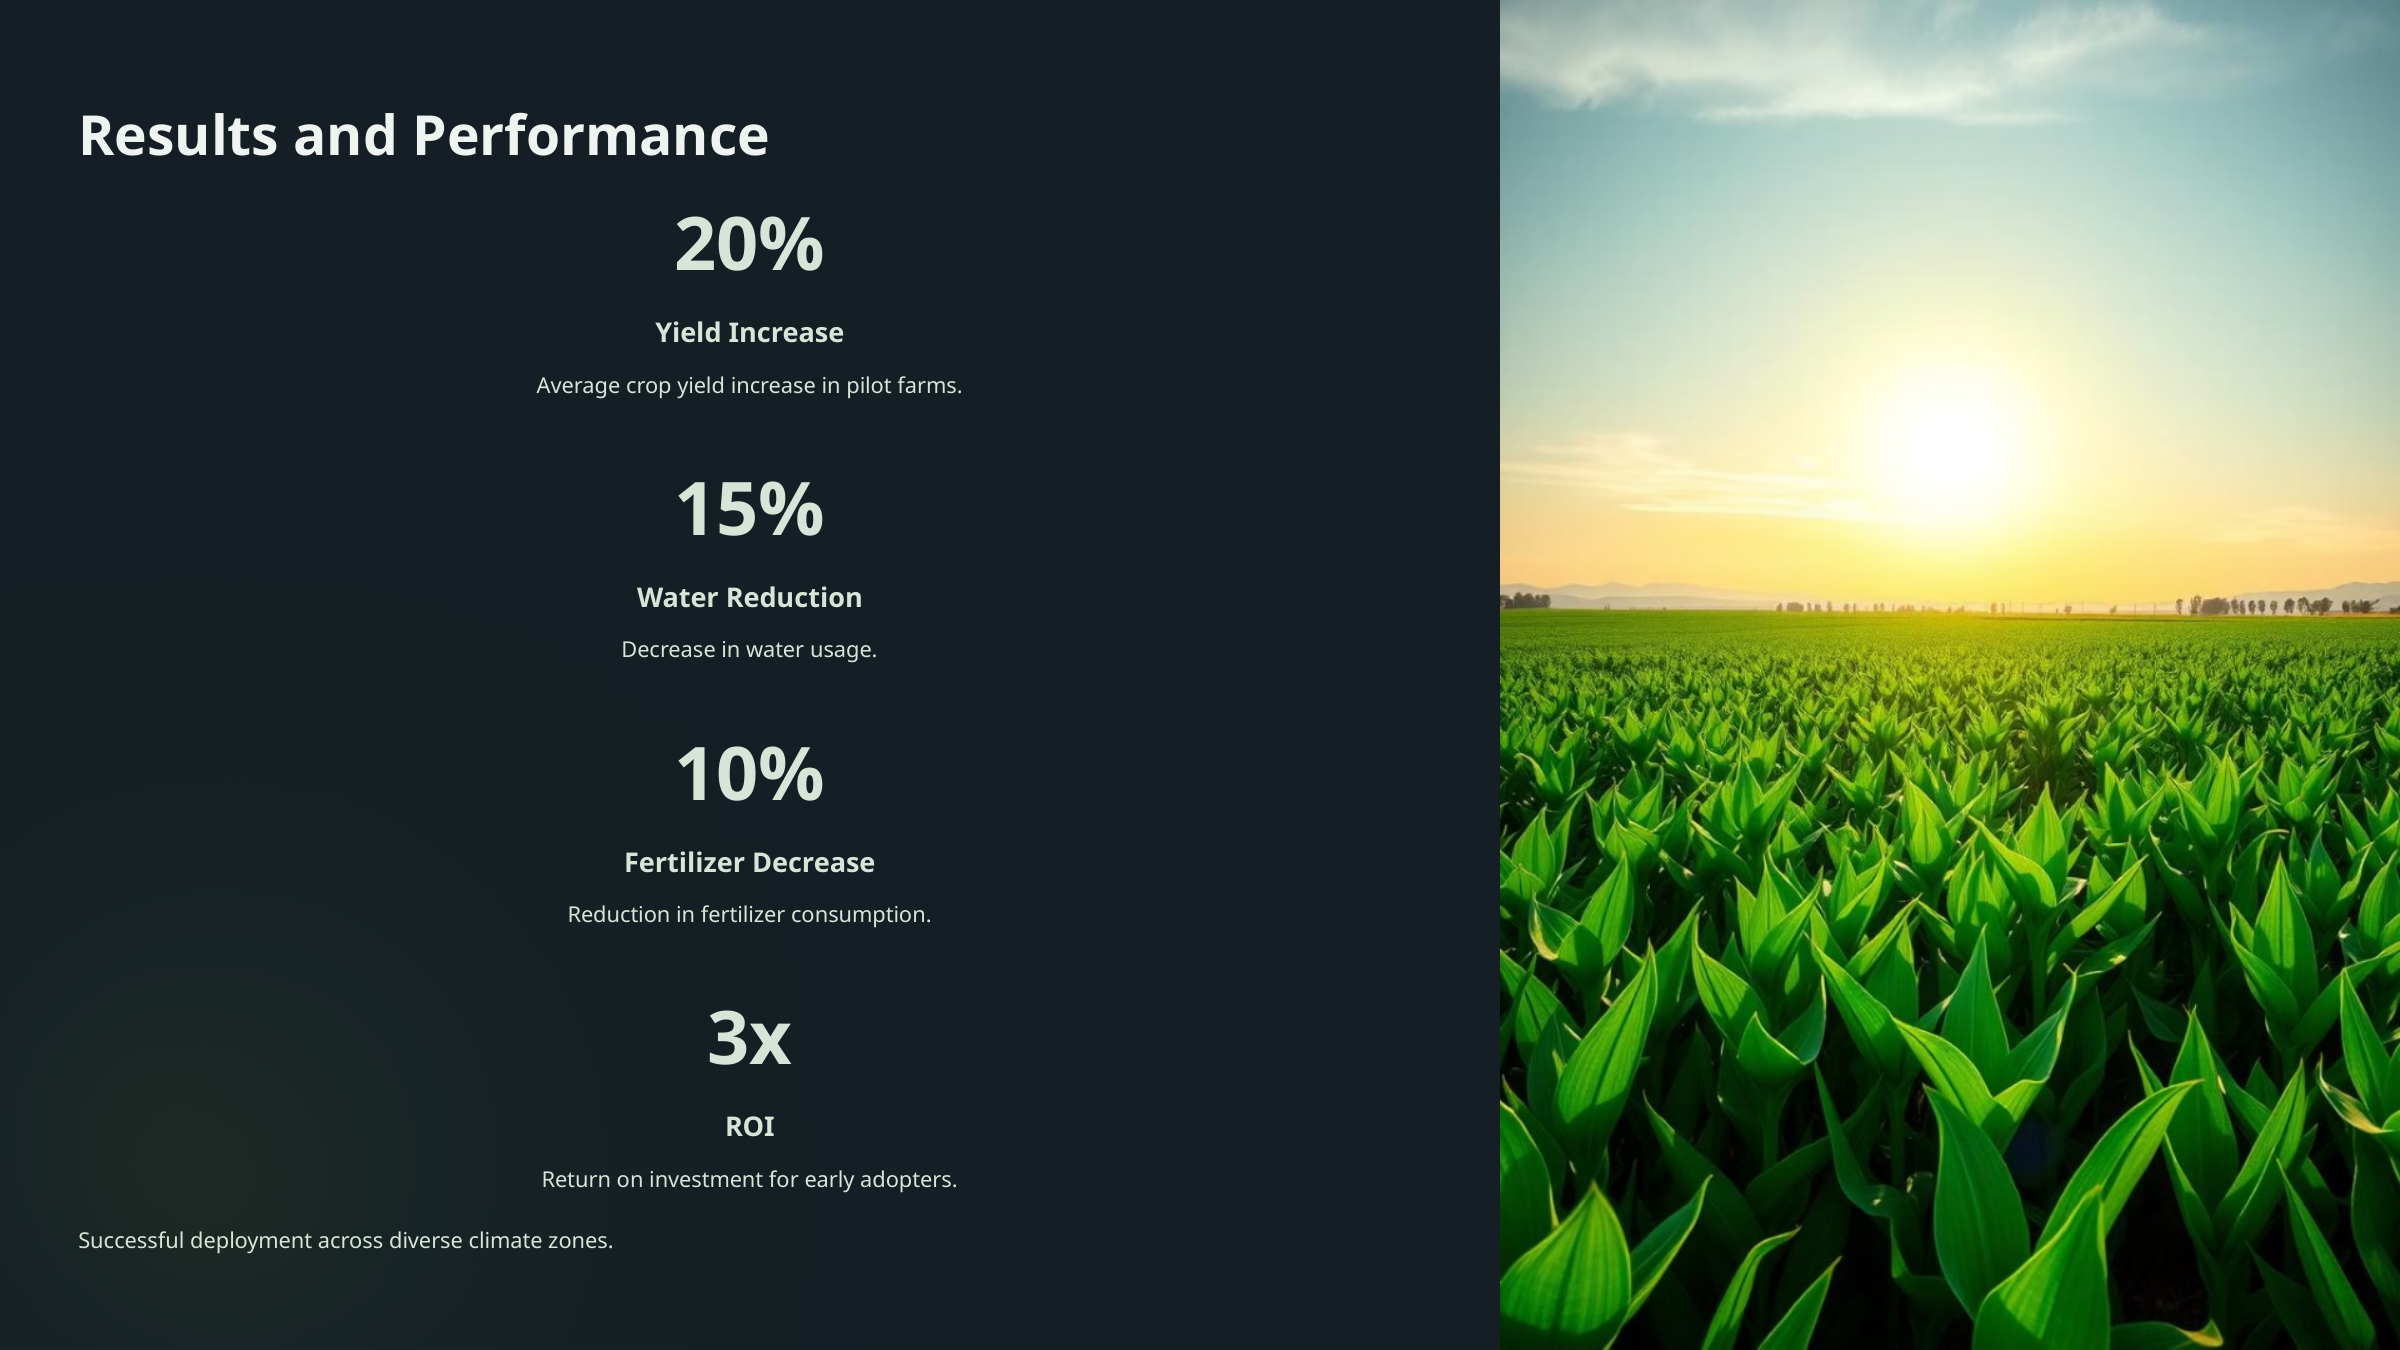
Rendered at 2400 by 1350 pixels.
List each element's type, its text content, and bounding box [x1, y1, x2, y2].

text_box Average crop yield increase in pilot farms. [78, 362, 1422, 398]
text_box 15% [78, 476, 1422, 551]
text_box Yield Increase [595, 313, 905, 349]
text_box 3x [78, 1005, 1422, 1080]
text_box Water Reduction [558, 578, 942, 614]
text_box Decrease in water usage. [78, 626, 1422, 663]
text_box Reduction in fertilizer consumption. [78, 891, 1422, 928]
text_box ROI [609, 1107, 890, 1143]
picture [1499, 0, 2400, 1350]
text_box 10% [78, 741, 1422, 815]
text_box Successful deployment across diverse climate zones. [78, 1217, 1422, 1254]
text_box Return on investment for early adopters. [78, 1156, 1422, 1192]
text_box Results and Performance [78, 96, 1218, 167]
text_box 20% [78, 211, 1422, 286]
text_box Fertilizer Decrease [542, 843, 958, 879]
